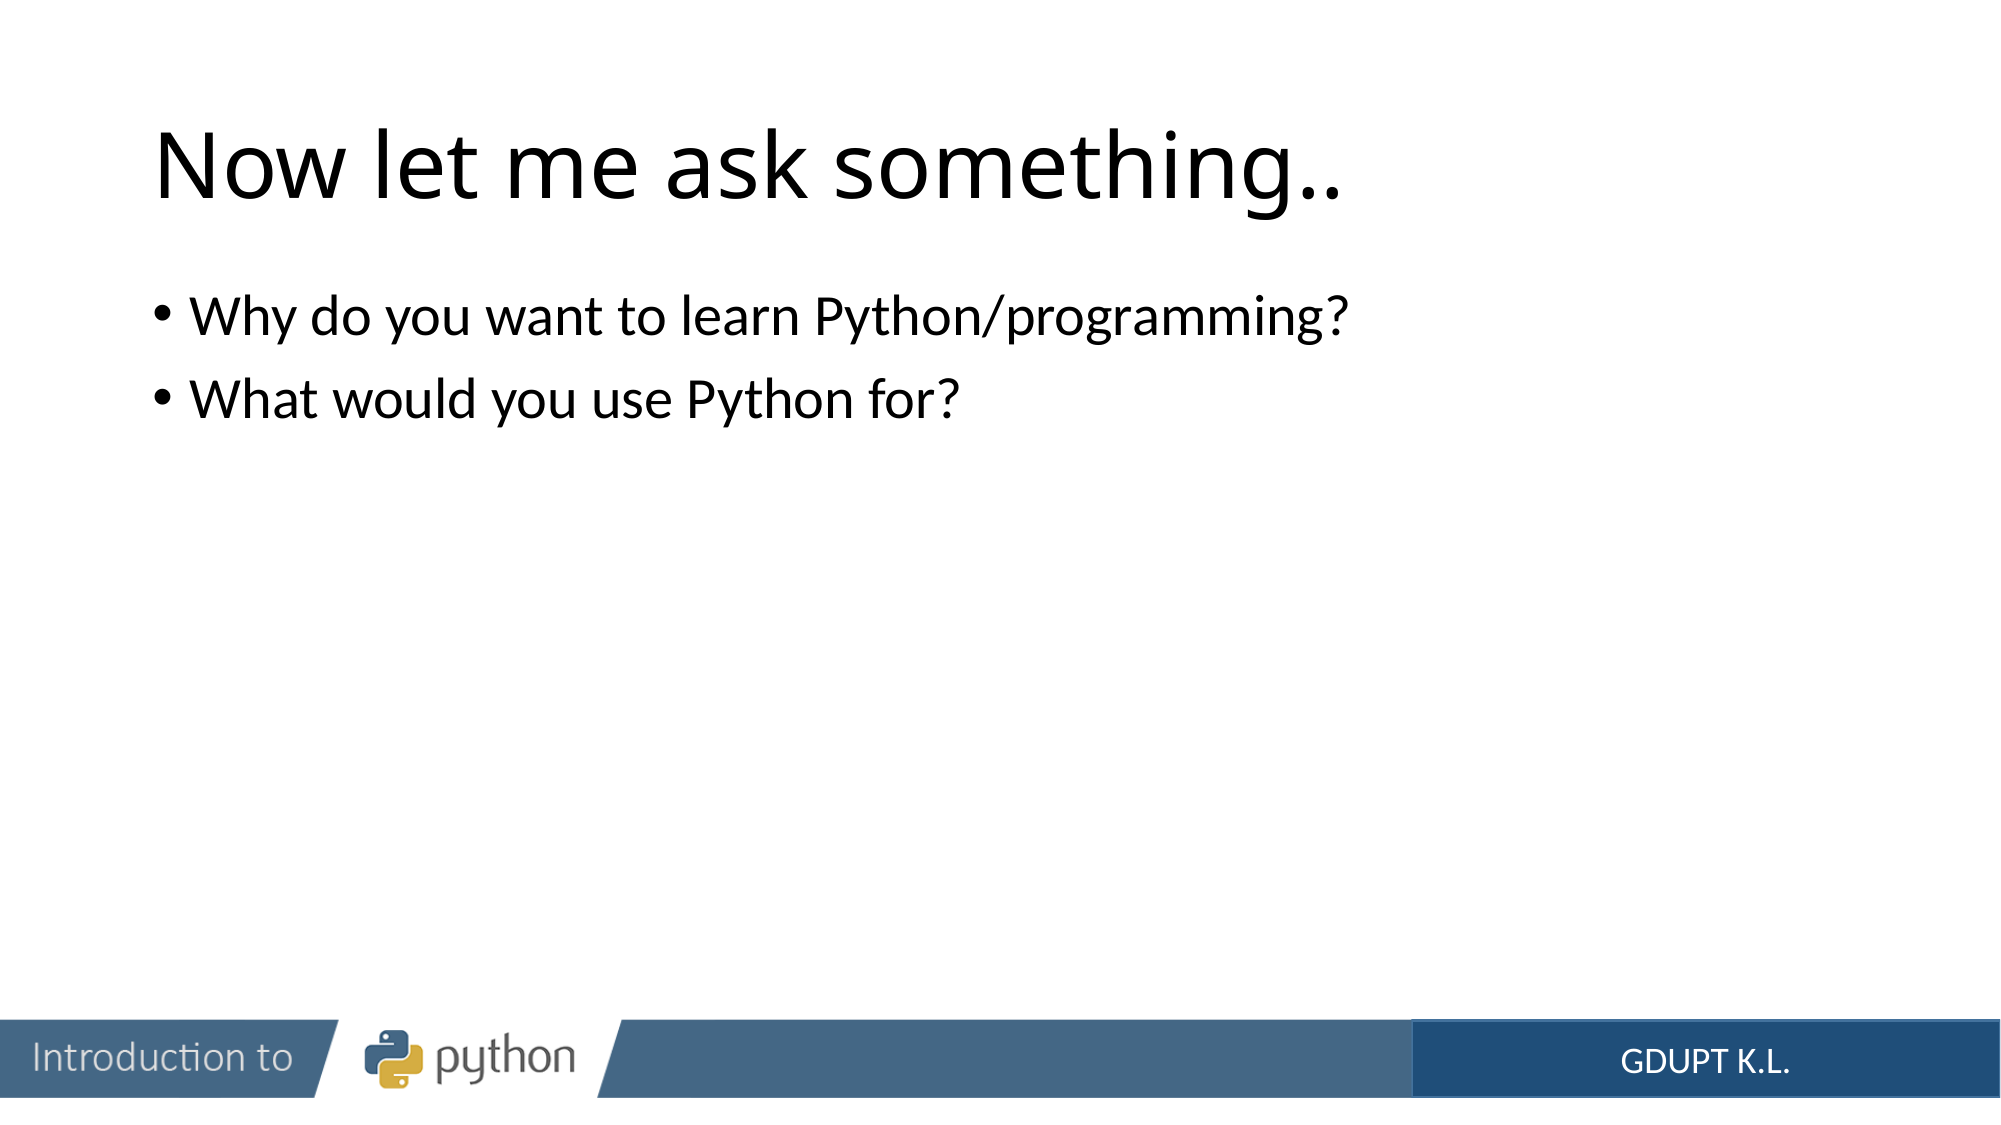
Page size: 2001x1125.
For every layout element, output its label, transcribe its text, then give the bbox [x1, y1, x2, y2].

picture [0, 0, 2001, 1125]
title Now let me ask something.. [137, 59, 1863, 277]
list Why do you want to learn Python/programming? What would you use Python for? [137, 277, 1863, 992]
